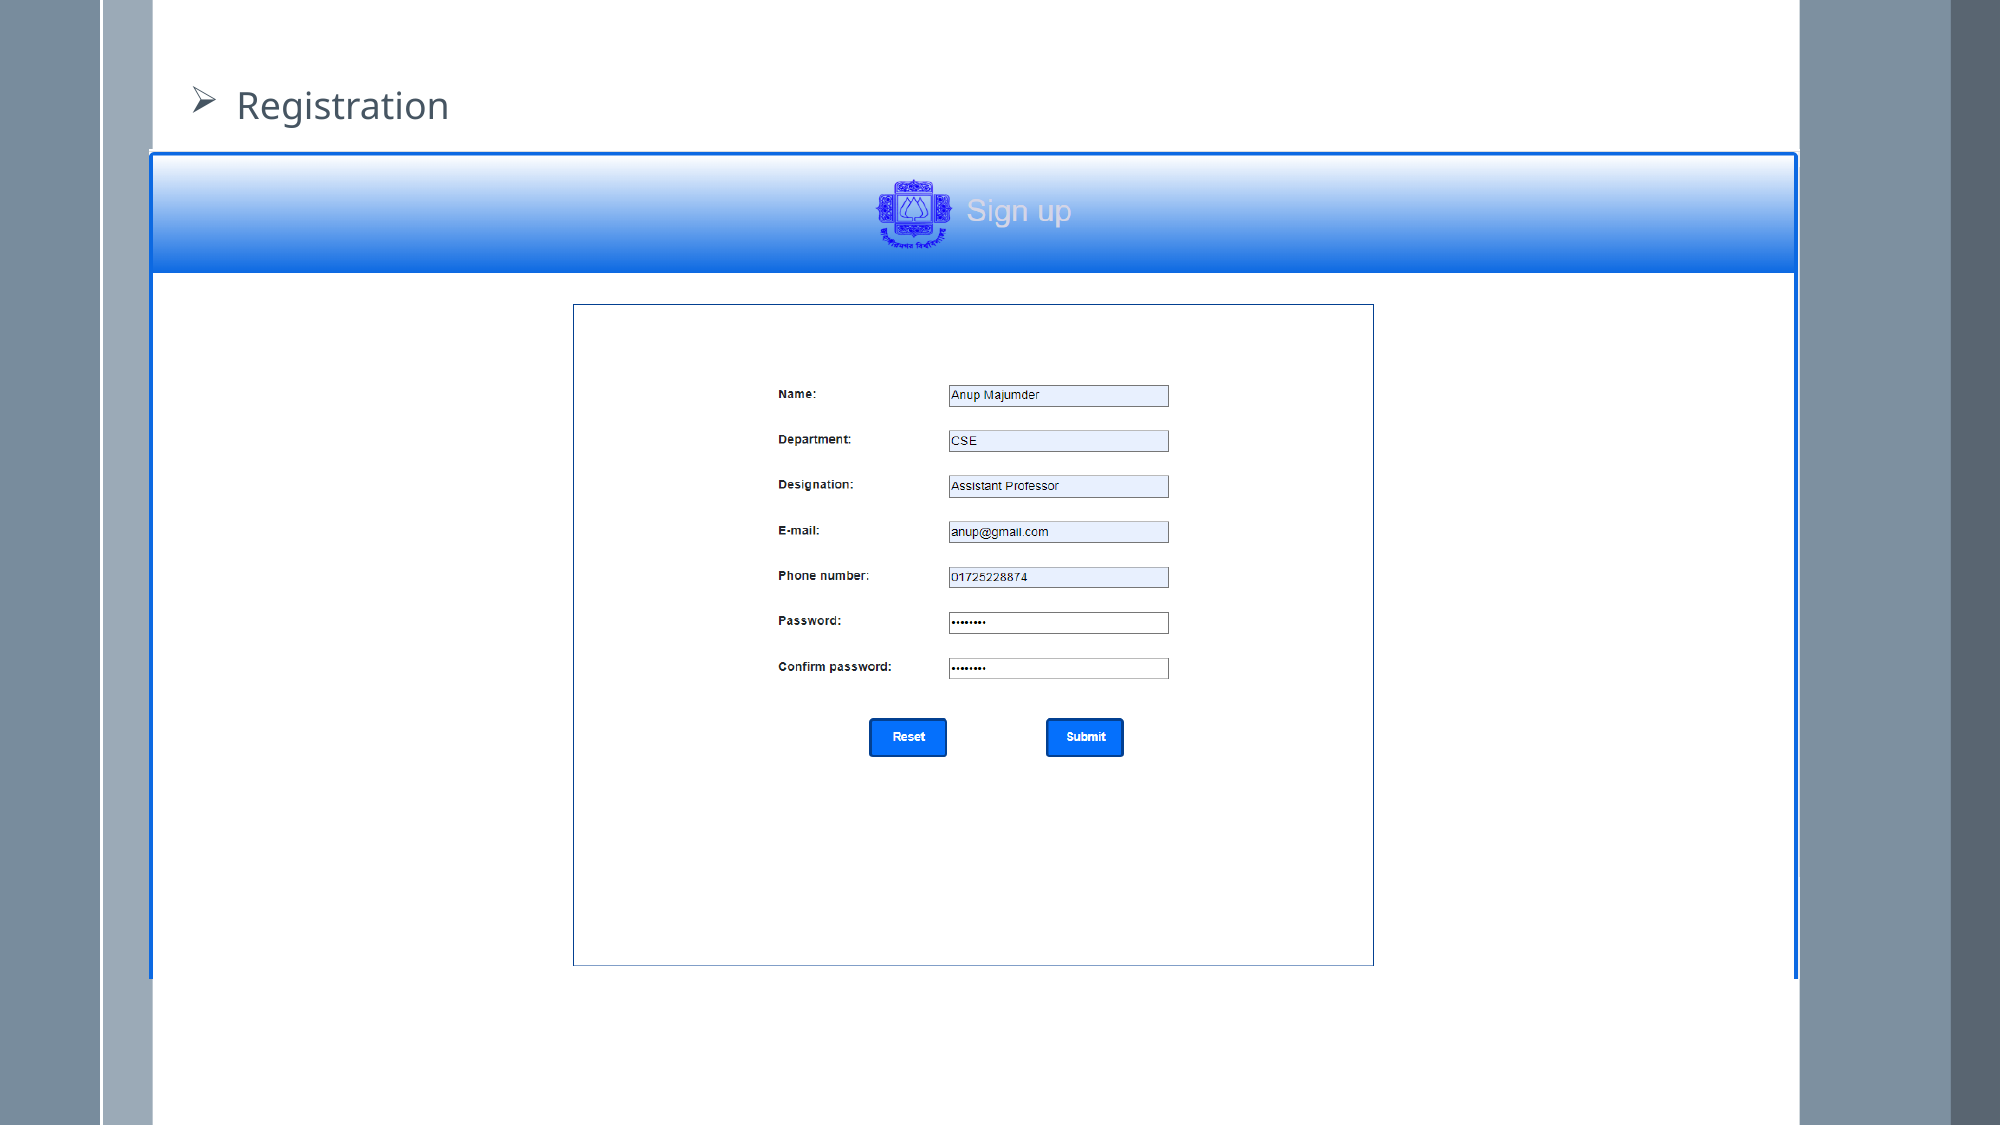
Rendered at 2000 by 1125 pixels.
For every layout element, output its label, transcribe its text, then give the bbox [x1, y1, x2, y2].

text_box Registration [174, 74, 875, 135]
picture [149, 149, 1800, 979]
